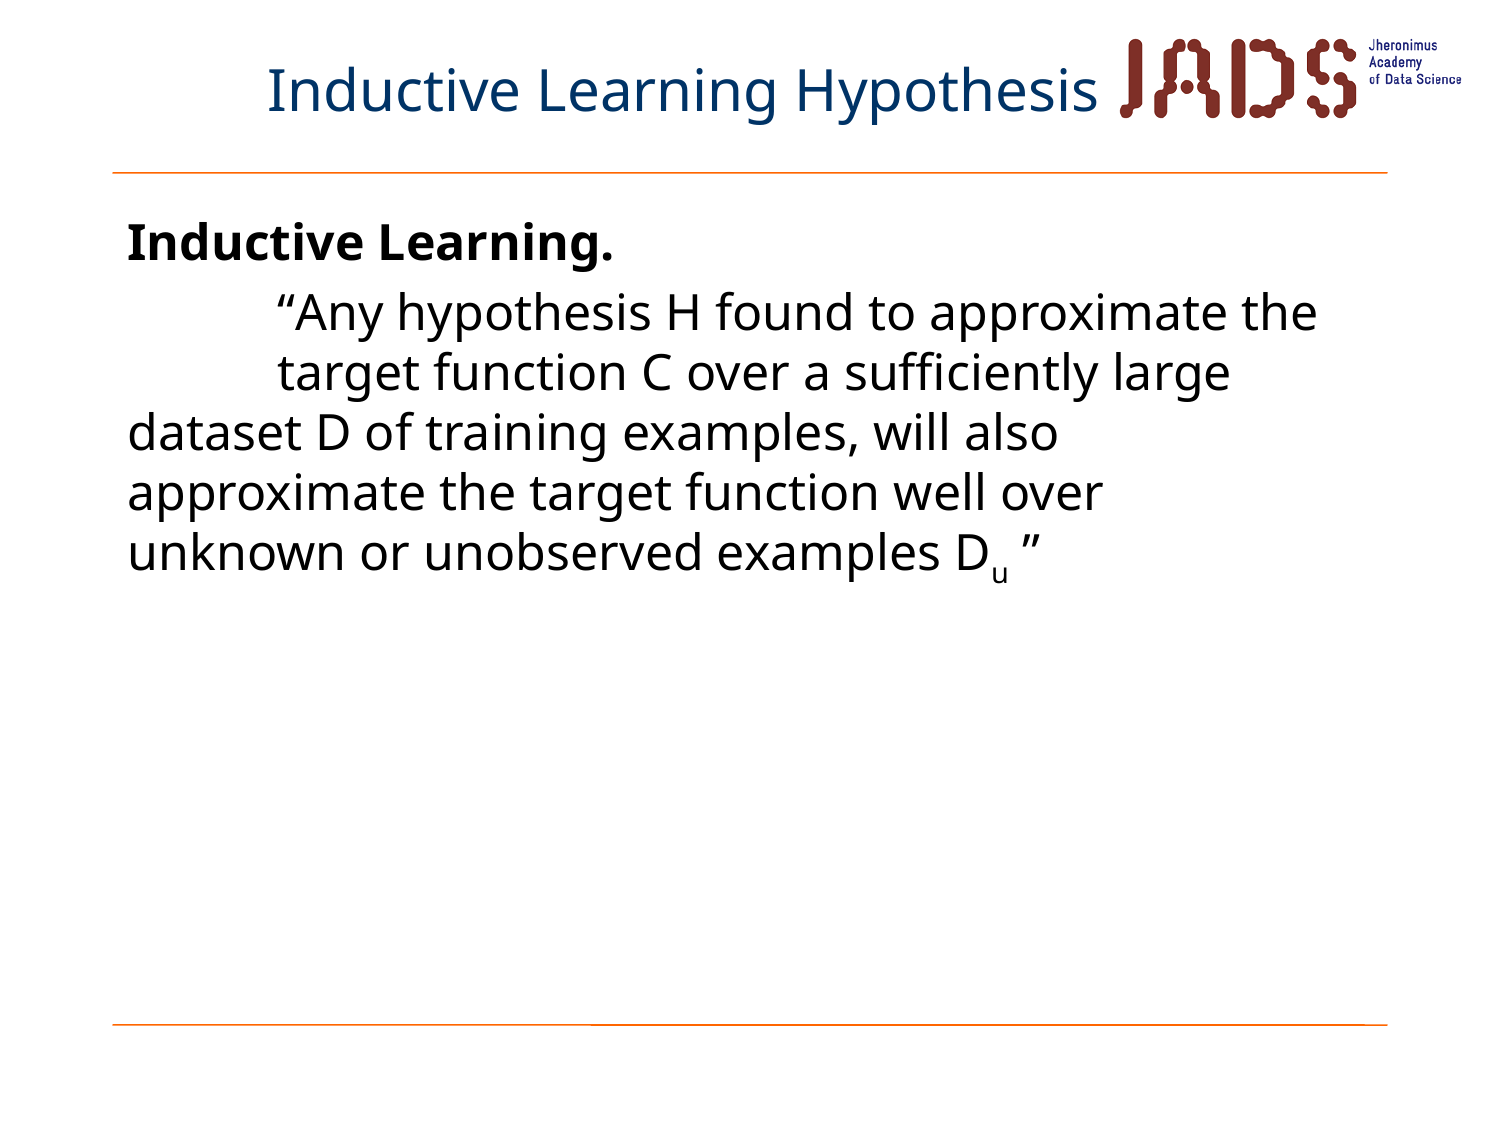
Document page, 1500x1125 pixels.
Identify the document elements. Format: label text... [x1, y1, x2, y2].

title Inductive Learning Hypothesis [252, 19, 1185, 157]
picture [1080, 0, 1500, 157]
list Inductive Learning. “Any hypothesis H found to approximate the target function C over a sufficiently large dataset D of training examples, will also approximate the target function well over unknown or unobserved examples Du ” [112, 203, 1388, 988]
